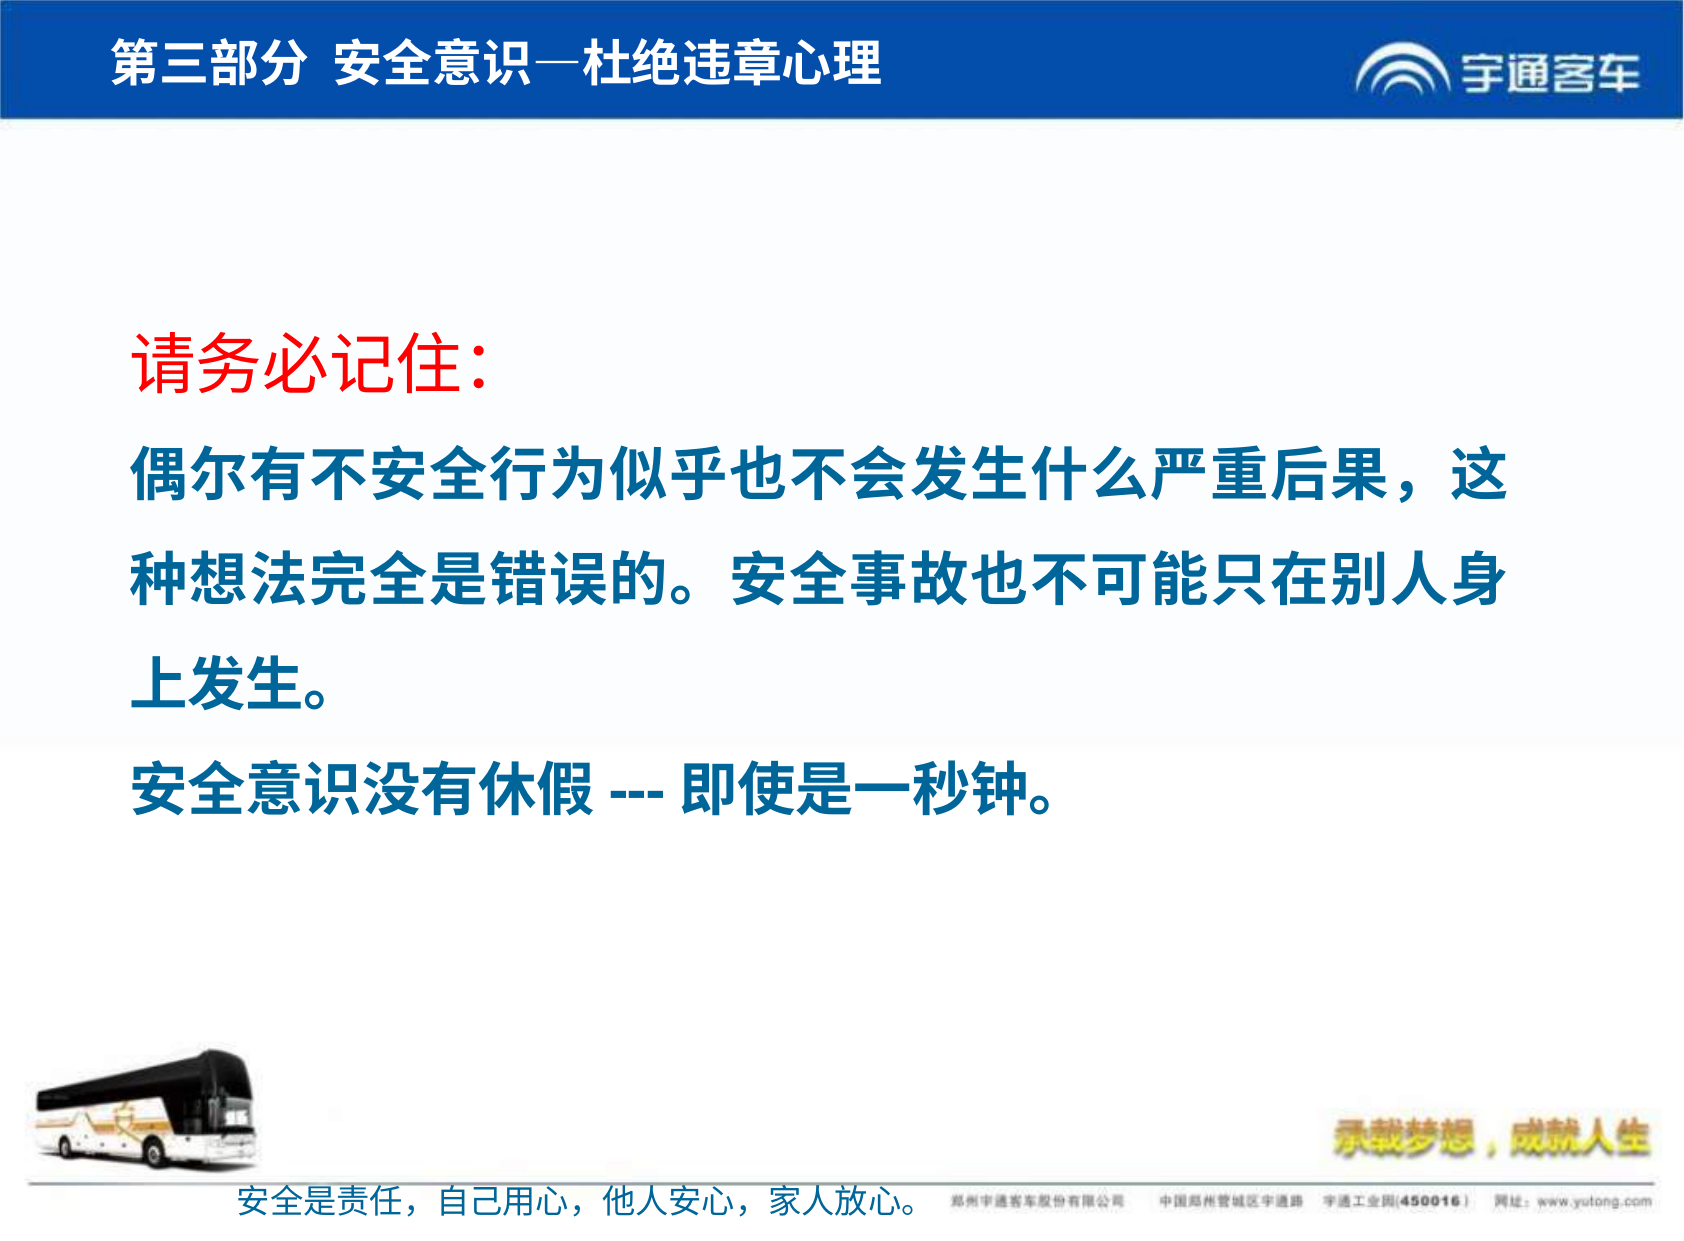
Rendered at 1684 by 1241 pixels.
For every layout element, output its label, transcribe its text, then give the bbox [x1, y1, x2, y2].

title 第三部分 安全意识—杜绝违章心理 [92, 23, 1356, 90]
picture [0, 0, 1684, 1241]
text_box 请务必记住： 偶尔有不安全行为似乎也不会发生什么严重后果，这种想法完全是错误的。安全事故也不可能只在别人身上发生。 安全意识没有休假---即使是一秒钟。 [110, 232, 1528, 865]
